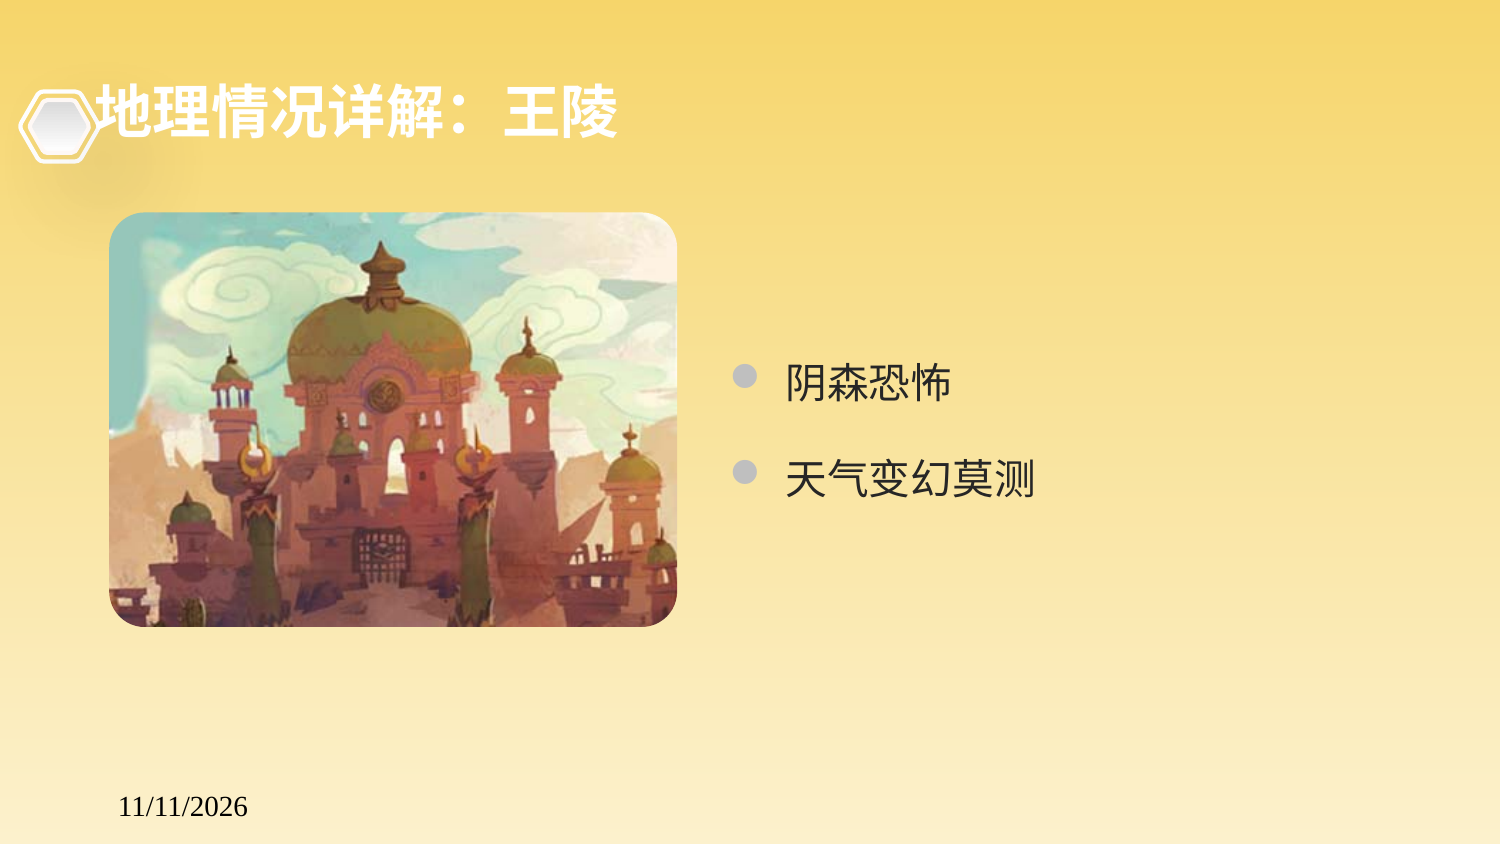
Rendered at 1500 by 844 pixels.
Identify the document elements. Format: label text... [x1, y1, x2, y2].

text_box 地理情况详解：王陵 [79, 67, 1341, 153]
text_box 阴森恐怖 天气变幻莫测 [714, 324, 1270, 511]
picture [109, 212, 678, 628]
slide_number [103, 782, 441, 827]
